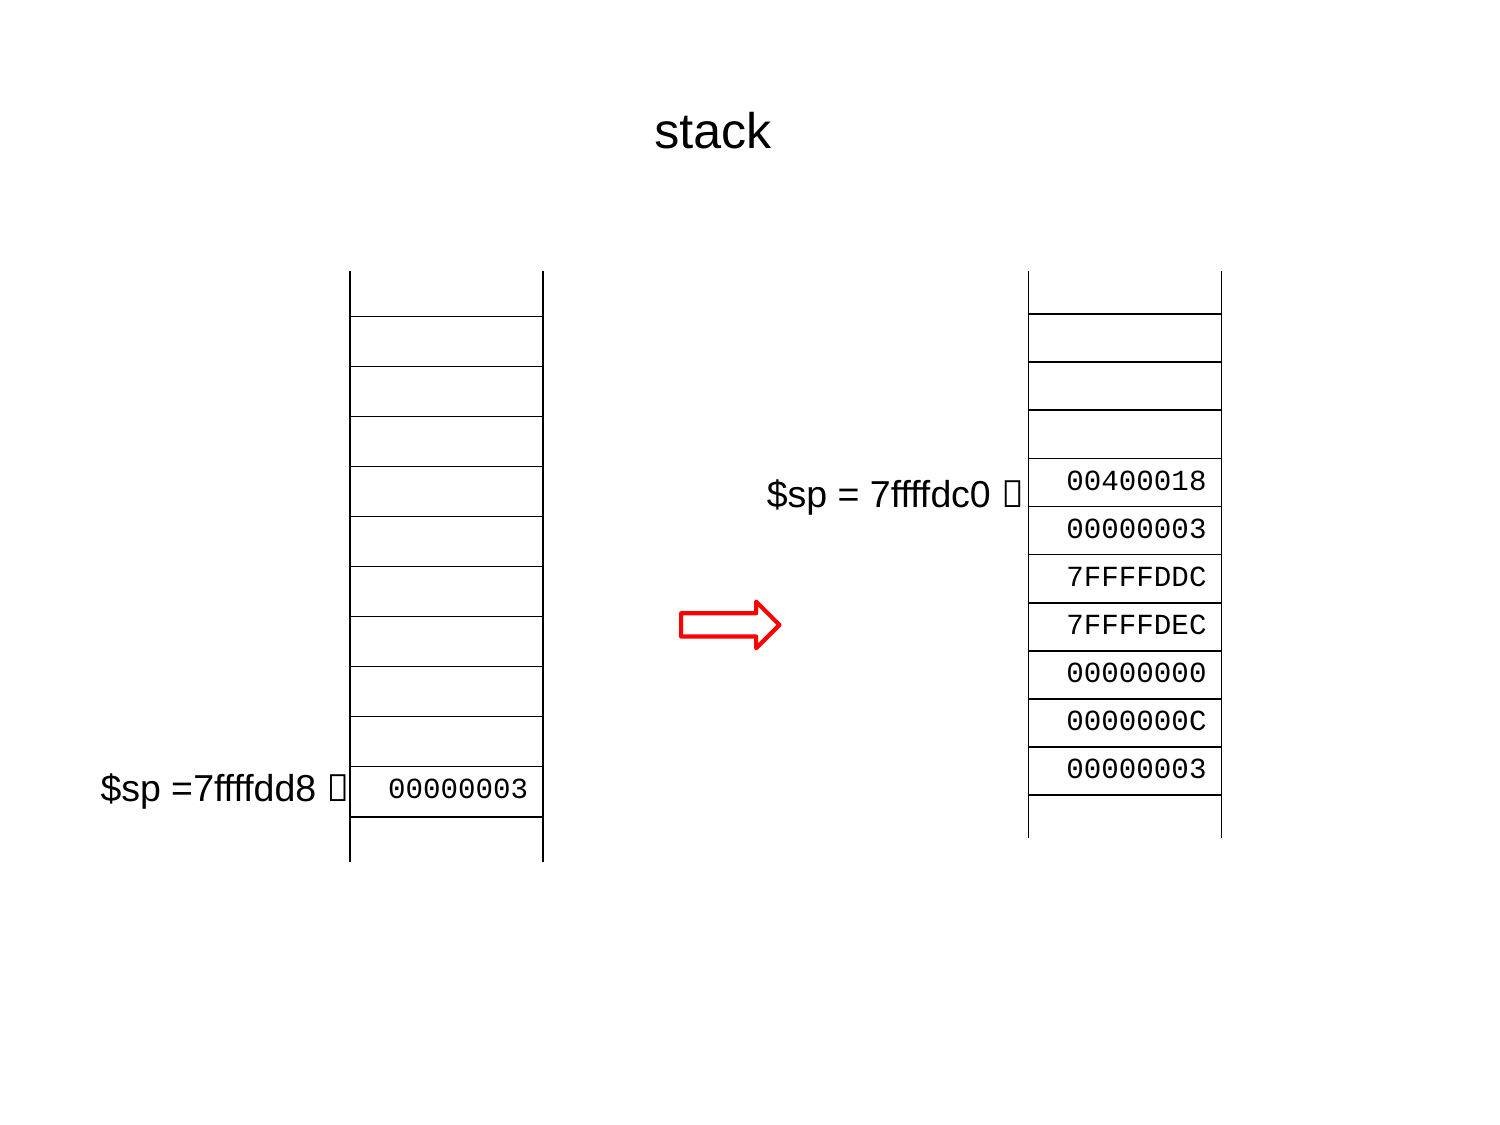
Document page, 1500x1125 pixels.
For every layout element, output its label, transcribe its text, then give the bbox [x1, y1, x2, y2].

table_cell [351, 317, 542, 366]
table_cell 00000003 [351, 767, 542, 816]
table_cell [1029, 363, 1221, 409]
table_cell 00000003 [1029, 507, 1221, 554]
table_cell 7FFFFDEC [1029, 604, 1221, 650]
table_header [1029, 271, 1221, 313]
table_cell [351, 617, 542, 666]
table_cell [1029, 411, 1221, 458]
table_cell 00000000 [1029, 652, 1221, 698]
table_cell [351, 417, 542, 466]
table_header [351, 271, 542, 316]
text_box [681, 601, 780, 649]
text_box $sp =7ffffdd8  [93, 756, 349, 817]
table_cell 0000000C [1029, 700, 1221, 746]
table_cell [351, 467, 542, 516]
table_cell 00000003 [1029, 748, 1221, 794]
table_cell [1029, 315, 1221, 361]
text_box $sp = 7ffffdc0  [759, 462, 1032, 523]
text_box stack [646, 91, 779, 167]
table_cell [351, 567, 542, 616]
table_cell [351, 818, 542, 862]
table_cell [351, 367, 542, 416]
table_cell [351, 717, 542, 766]
table_cell 00400018 [1029, 459, 1221, 506]
table_cell [351, 667, 542, 716]
table_cell [1029, 796, 1221, 838]
table_cell [351, 517, 542, 566]
table_cell 7FFFFDDC [1029, 555, 1221, 602]
